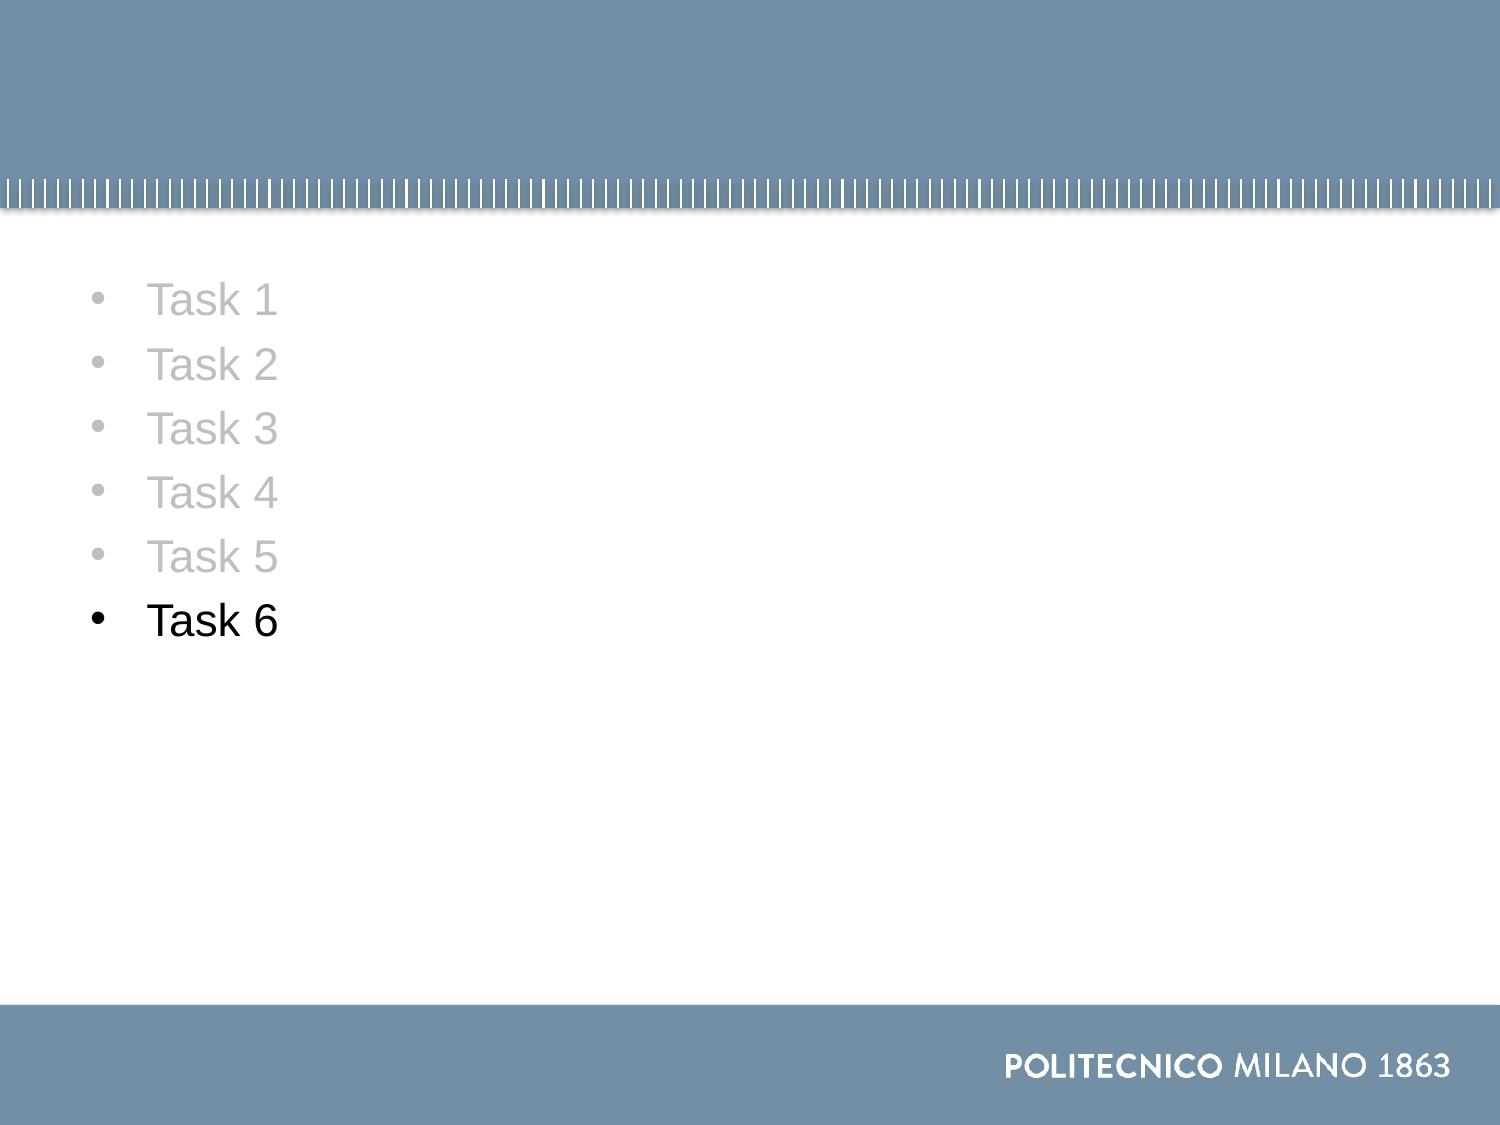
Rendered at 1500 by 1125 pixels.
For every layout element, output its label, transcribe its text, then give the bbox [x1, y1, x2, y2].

list Task 1 Task 2 Task 3 Task 4 Task 5 Task 6 [75, 262, 1441, 1005]
picture [999, 1041, 1456, 1089]
